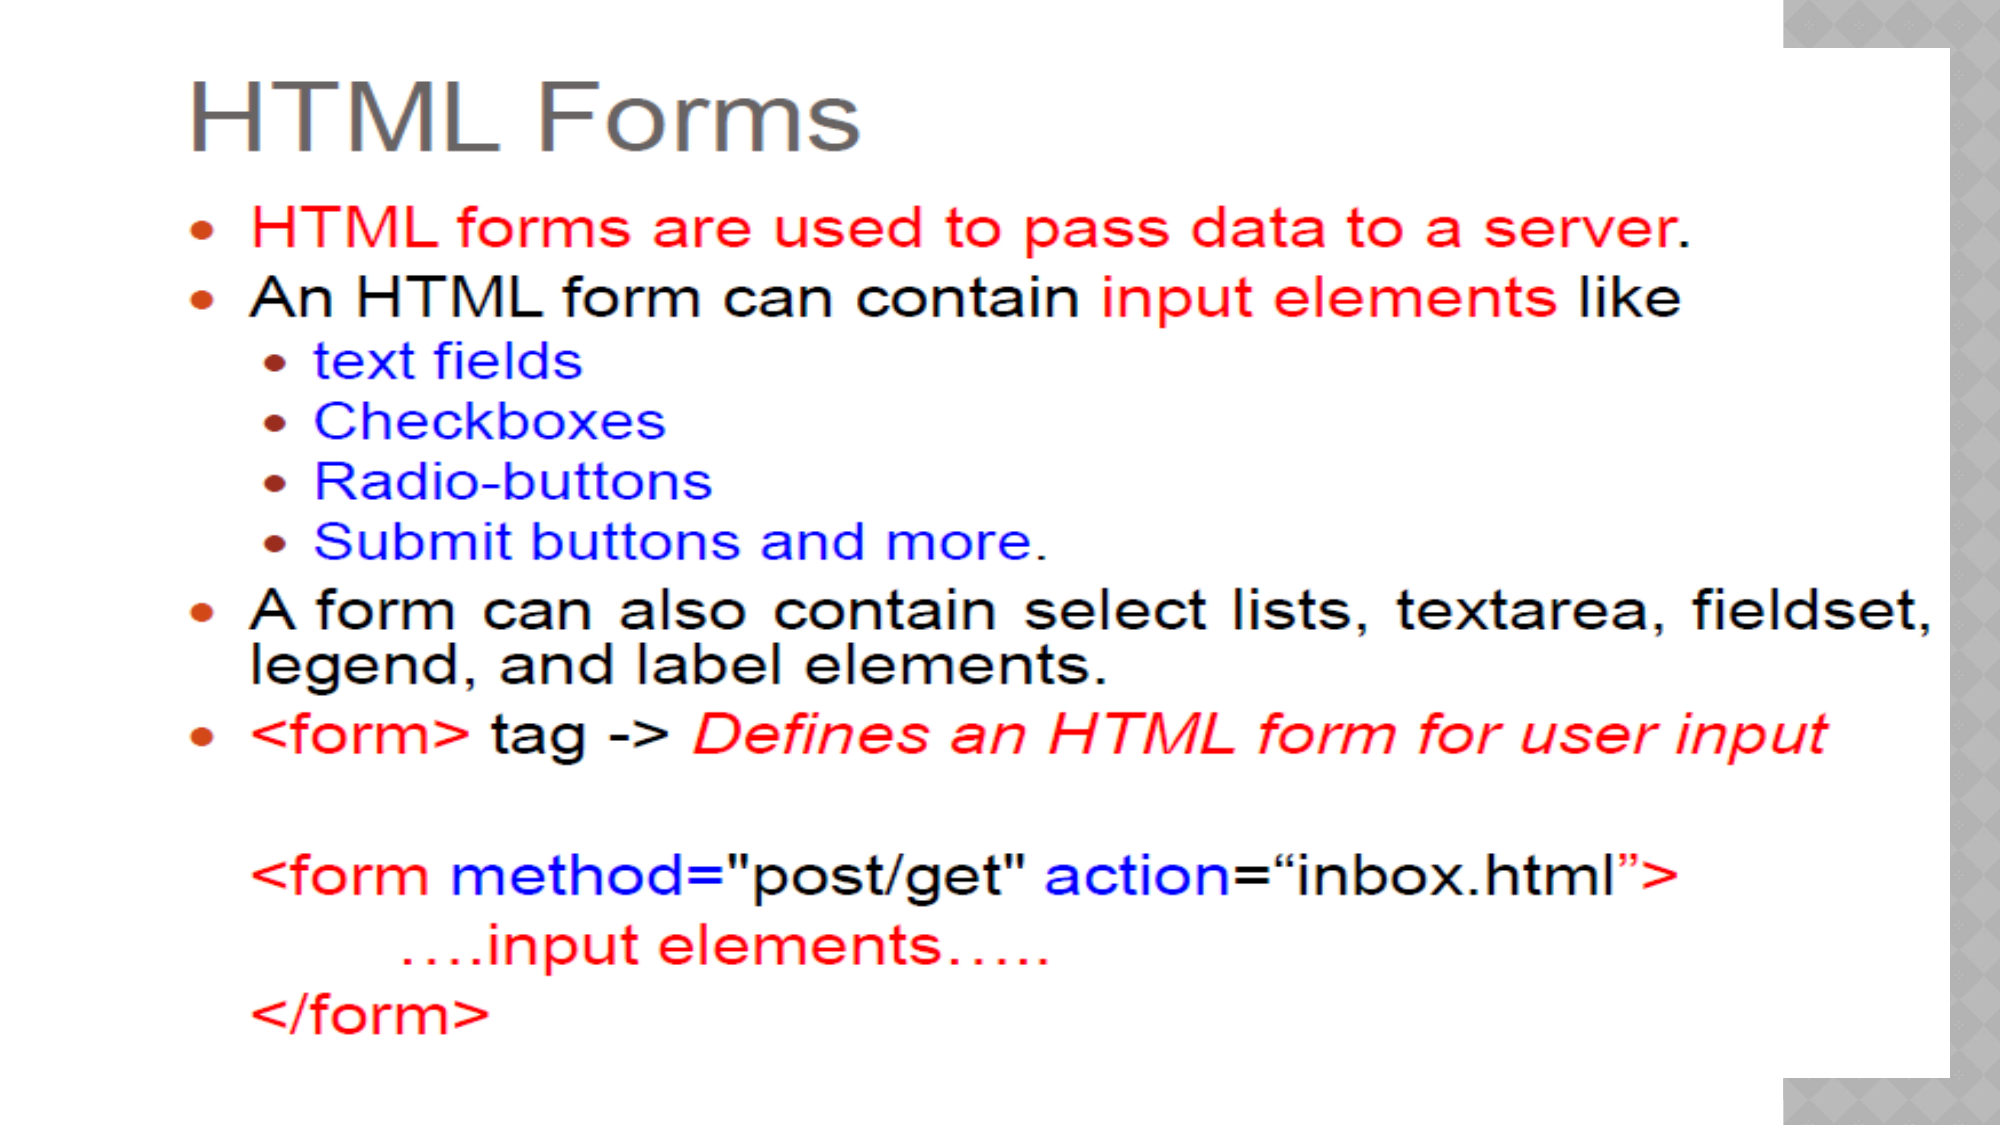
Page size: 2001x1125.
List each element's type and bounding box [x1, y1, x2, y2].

picture [87, 48, 1951, 1079]
